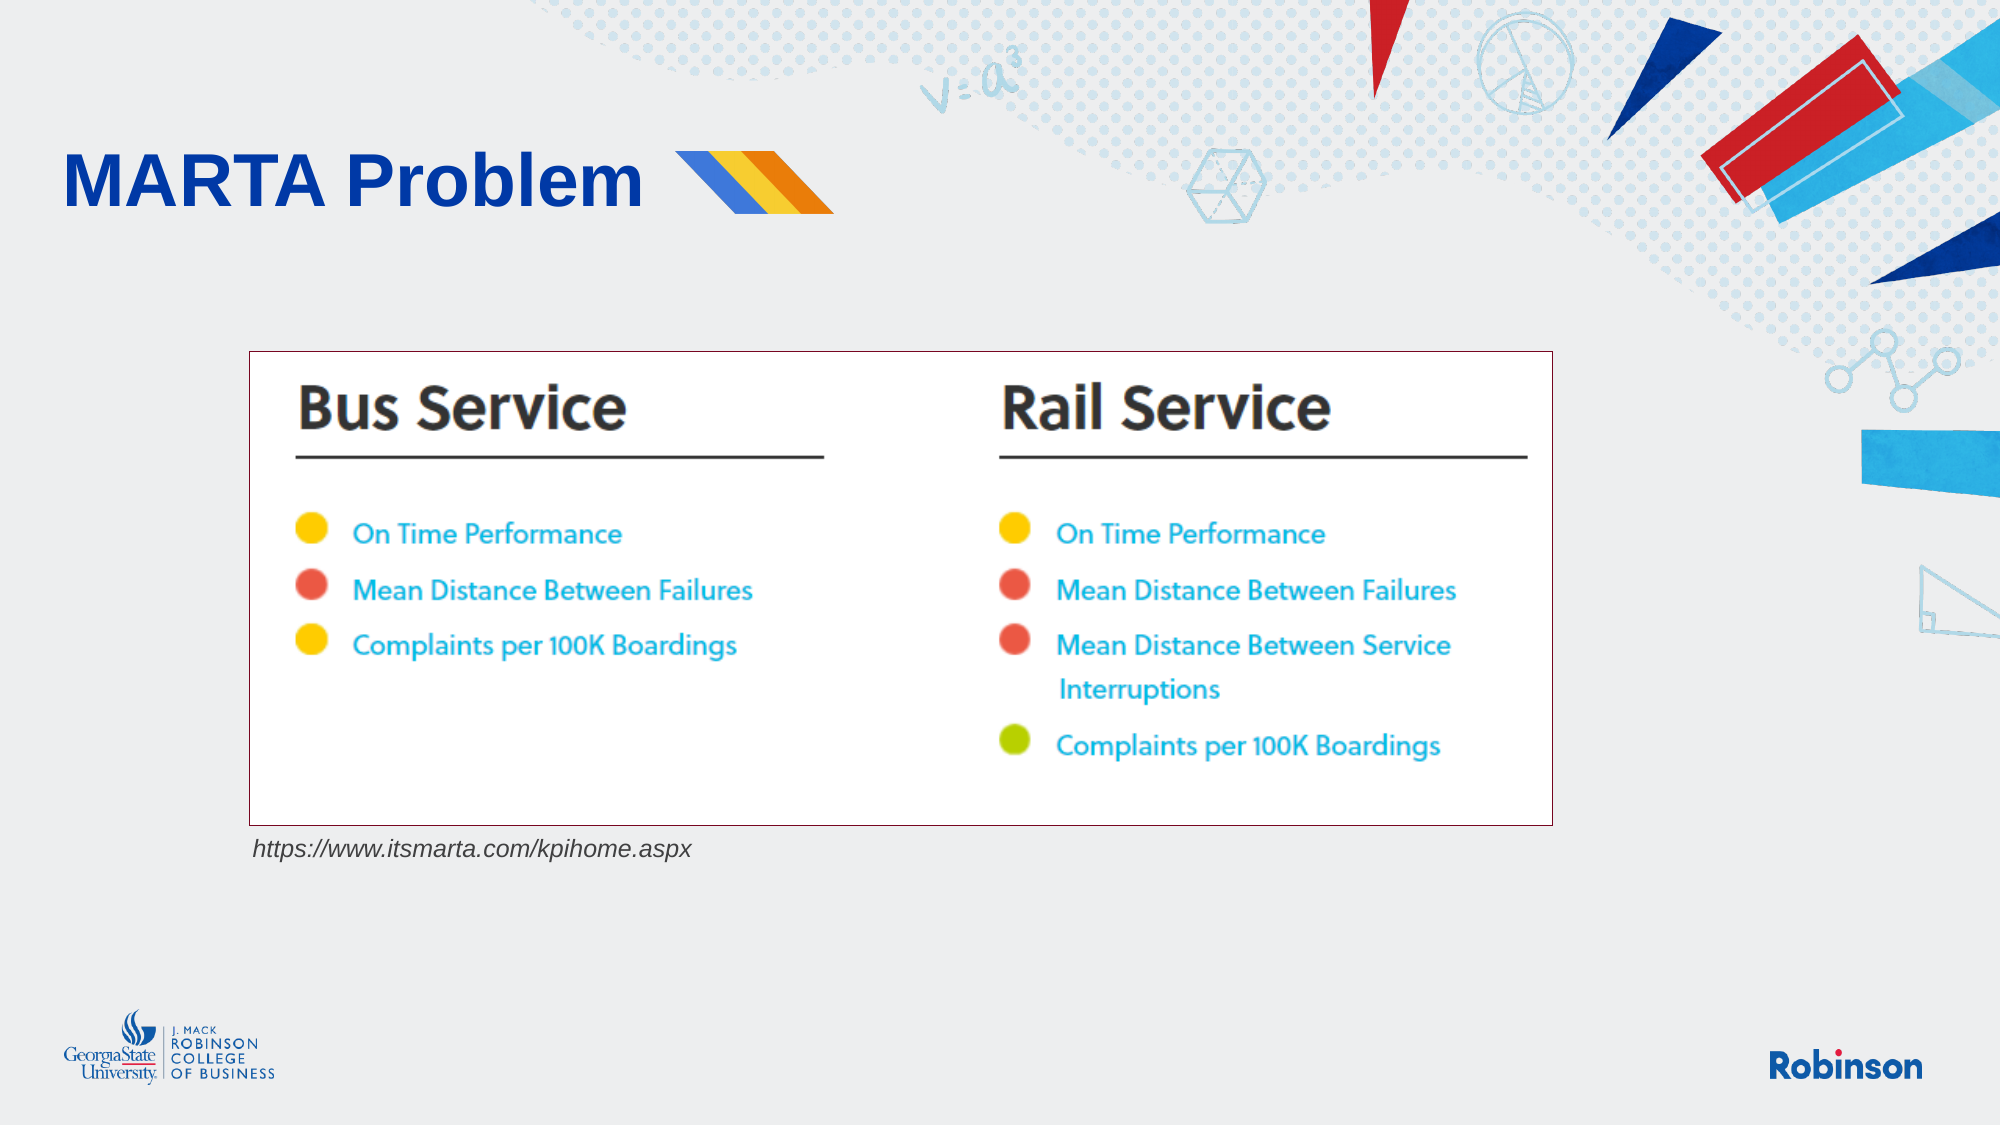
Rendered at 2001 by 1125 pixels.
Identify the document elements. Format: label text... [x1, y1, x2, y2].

picture [0, 0, 2000, 1125]
title MARTA Problem [62, 141, 1938, 223]
text_box https://www.itsmarta.com/kpihome.aspx [237, 825, 1238, 871]
